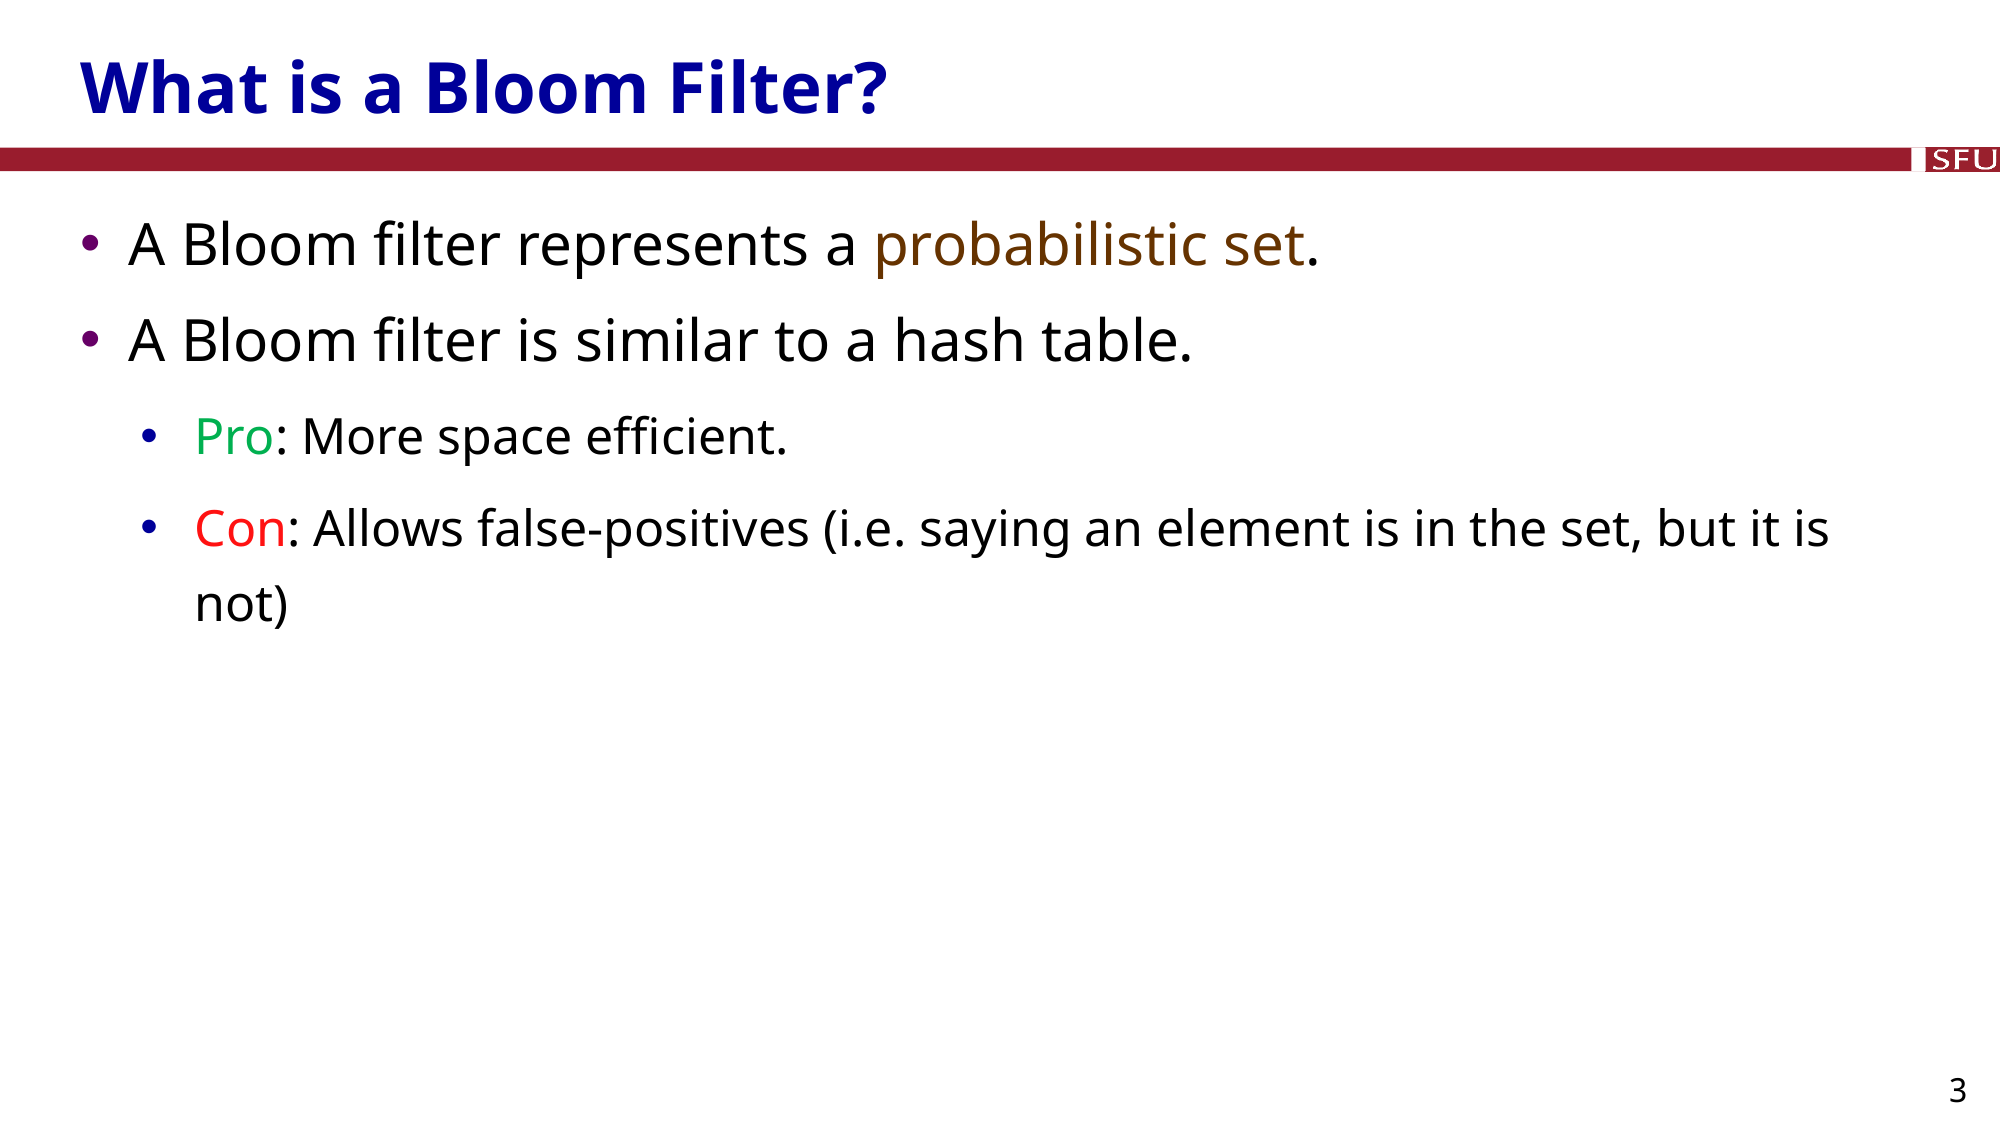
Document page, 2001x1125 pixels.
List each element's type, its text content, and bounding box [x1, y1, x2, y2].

list A Bloom filter represents a probabilistic set. A Bloom filter is similar to a hash table. Pro: More space efficient. Con: Allows false-positives (i.e. saying an element is in the set, but it is not) [65, 194, 1939, 1090]
picture [1926, 147, 2000, 172]
title What is a Bloom Filter? [65, 35, 1888, 147]
